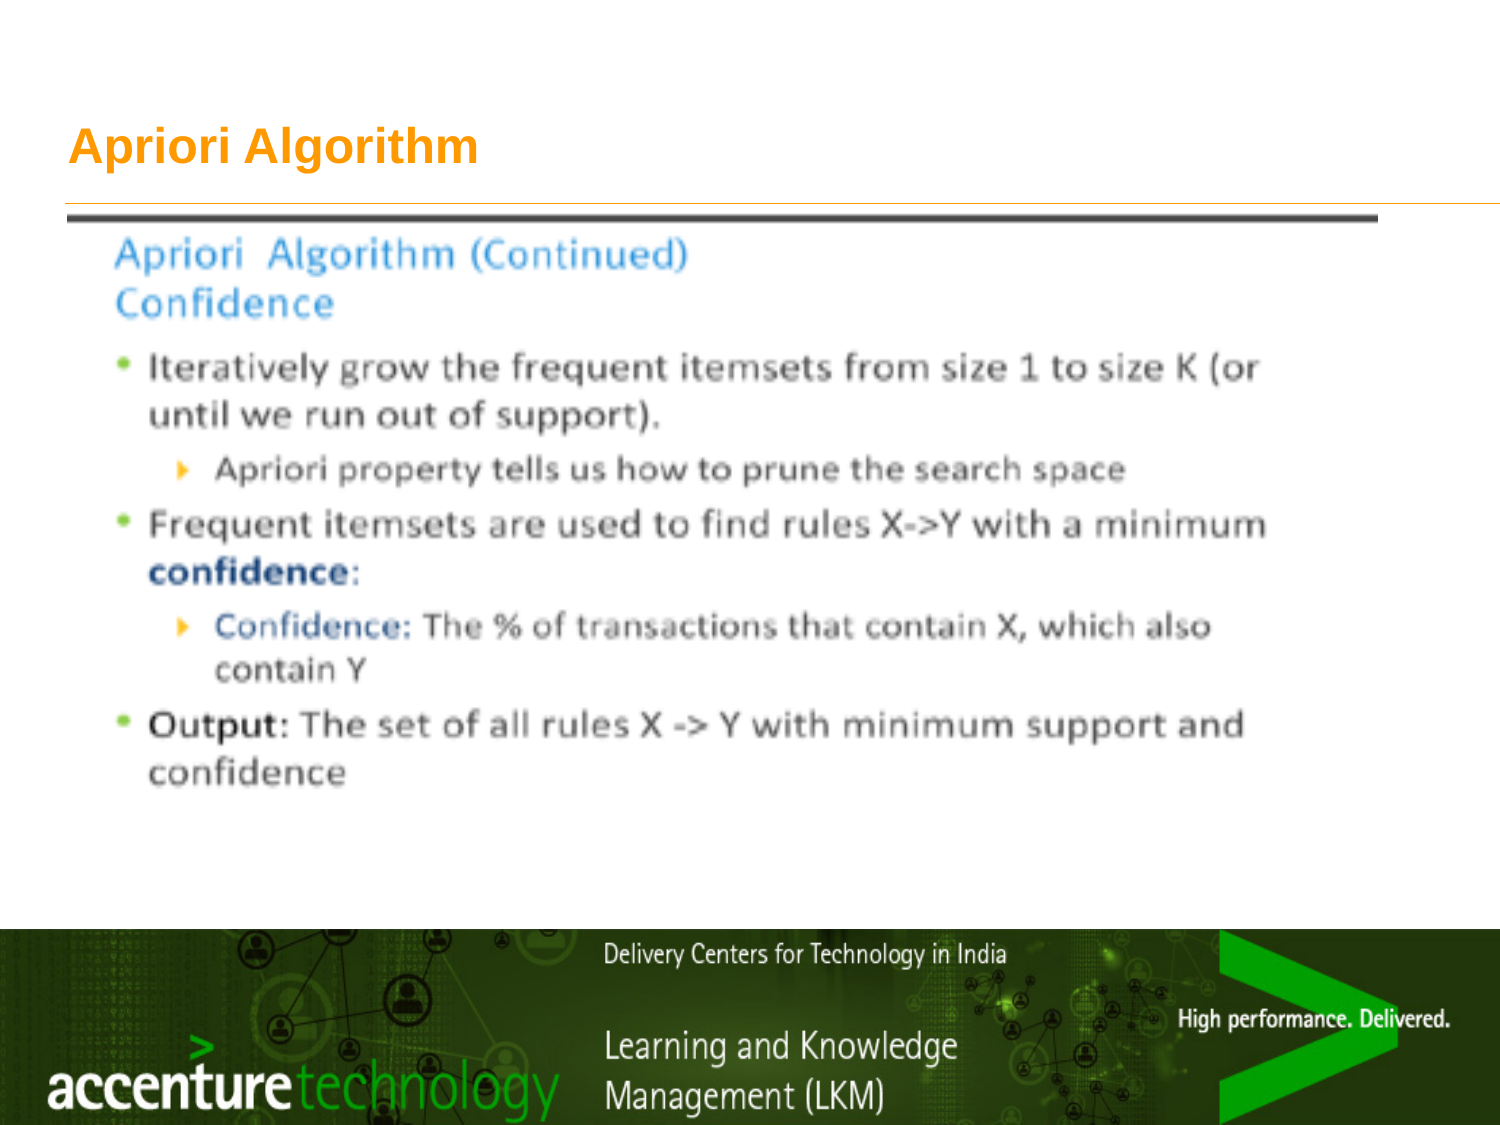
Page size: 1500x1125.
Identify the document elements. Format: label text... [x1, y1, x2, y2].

picture [67, 209, 1378, 873]
picture [0, 929, 1500, 1125]
title Apriori Algorithm [66, 56, 1114, 176]
